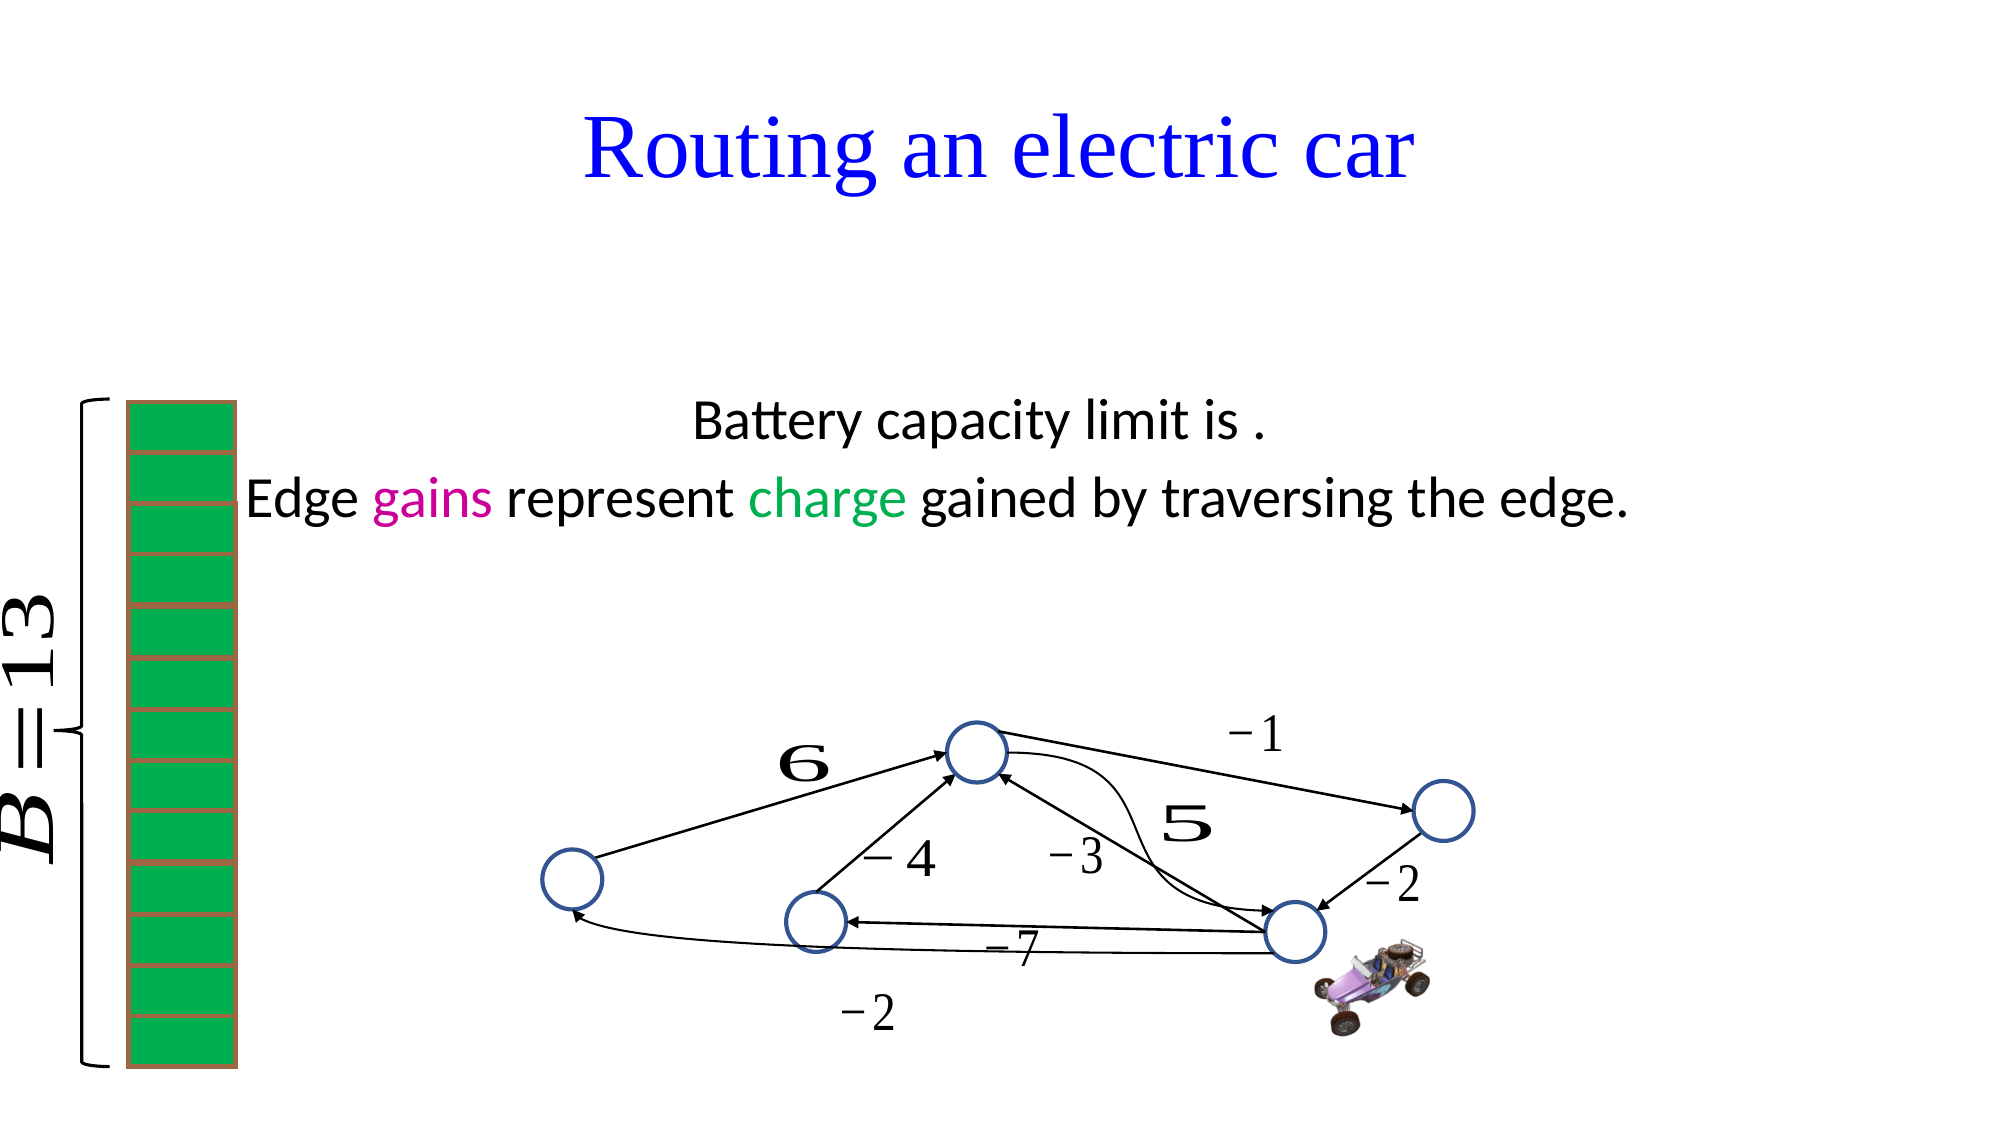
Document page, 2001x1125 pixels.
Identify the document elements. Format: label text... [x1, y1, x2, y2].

text_box [785, 890, 848, 946]
text_box [799, 948, 832, 953]
text_box [946, 721, 999, 784]
text_box [1264, 900, 1327, 964]
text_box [816, 859, 901, 892]
text_box [541, 848, 604, 911]
text_box [53, 398, 110, 1068]
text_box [998, 731, 1414, 811]
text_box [901, 580, 946, 1125]
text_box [946, 773, 956, 892]
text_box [128, 402, 236, 1067]
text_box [1006, 752, 1275, 911]
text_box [1316, 832, 1423, 911]
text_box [998, 811, 1266, 932]
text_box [846, 921, 901, 933]
picture [1296, 911, 1443, 1047]
title Routing an electric car [137, 39, 1863, 257]
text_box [593, 752, 901, 859]
text_box [1412, 779, 1475, 842]
text_box Edge gains represent charge gained by traversing the edge. [236, 451, 1863, 607]
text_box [946, 921, 1266, 933]
